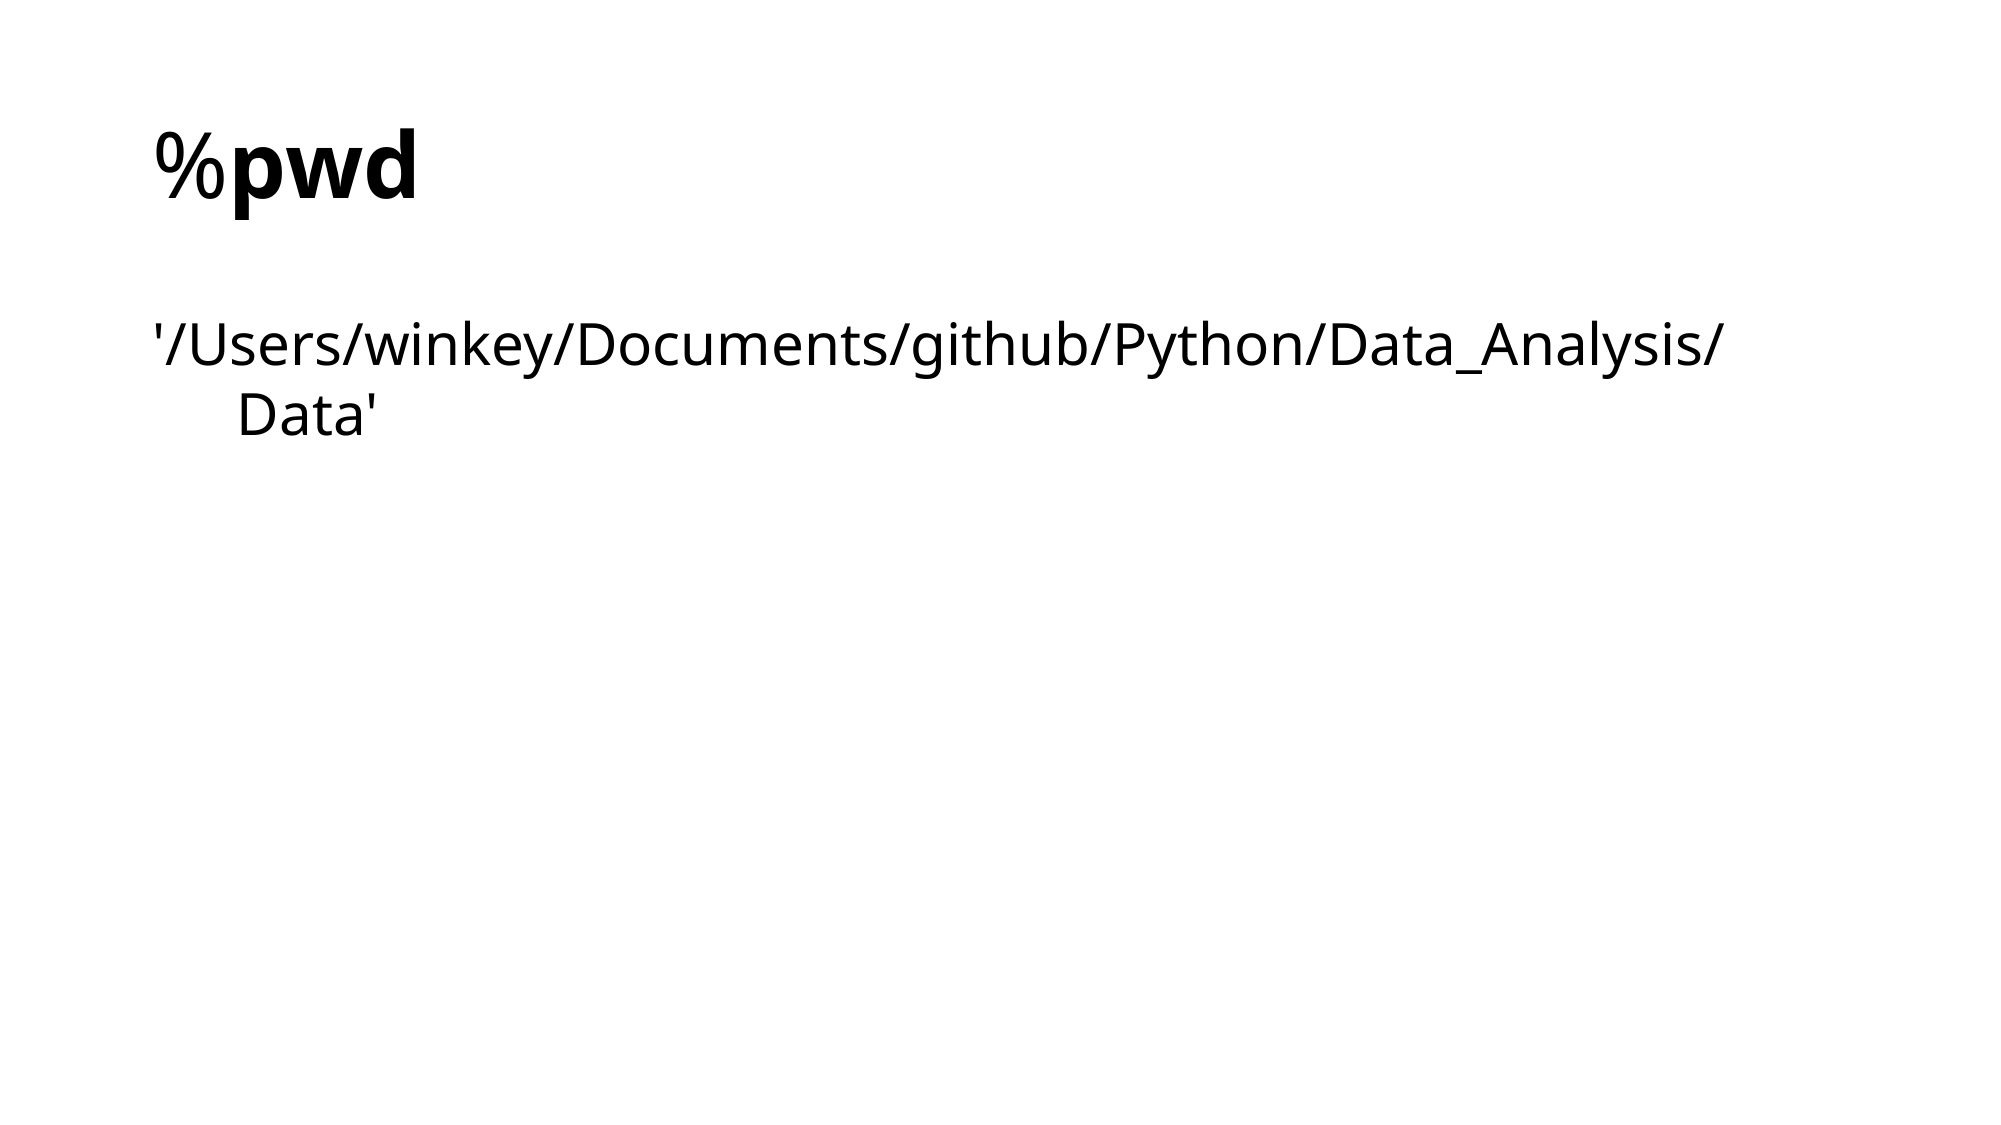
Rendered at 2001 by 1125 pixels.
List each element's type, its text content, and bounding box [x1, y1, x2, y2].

list '/Users/winkey/Documents/github/Python/Data_Analysis/Data' [137, 299, 1863, 1014]
title %pwd [137, 59, 1863, 278]
